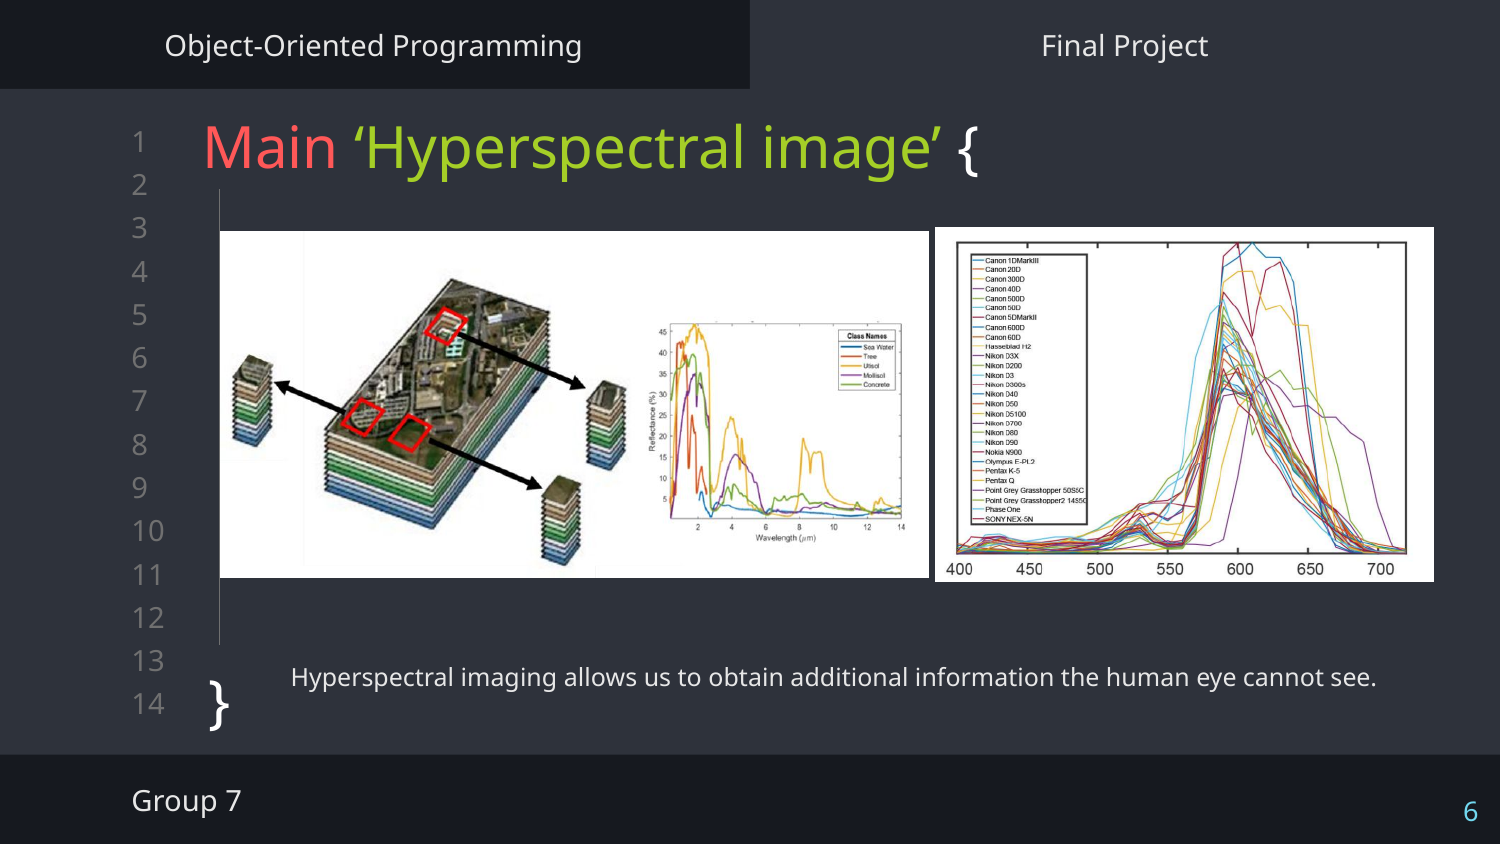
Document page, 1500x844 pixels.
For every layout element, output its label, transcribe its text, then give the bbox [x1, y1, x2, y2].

subtitle Final Project [750, 15, 1500, 74]
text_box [177, 188, 262, 750]
picture [935, 227, 1434, 582]
text_box Hyperspectral imaging allows us to obtain additional information the human eye cannot see. [275, 642, 1396, 710]
subtitle Group 7 [116, 770, 915, 829]
picture [220, 231, 929, 578]
slide_number 6 [1403, 779, 1494, 844]
subtitle Object-Oriented Programming [0, 15, 749, 74]
title Main ‘Hyperspectral image’ { [187, 95, 1384, 185]
